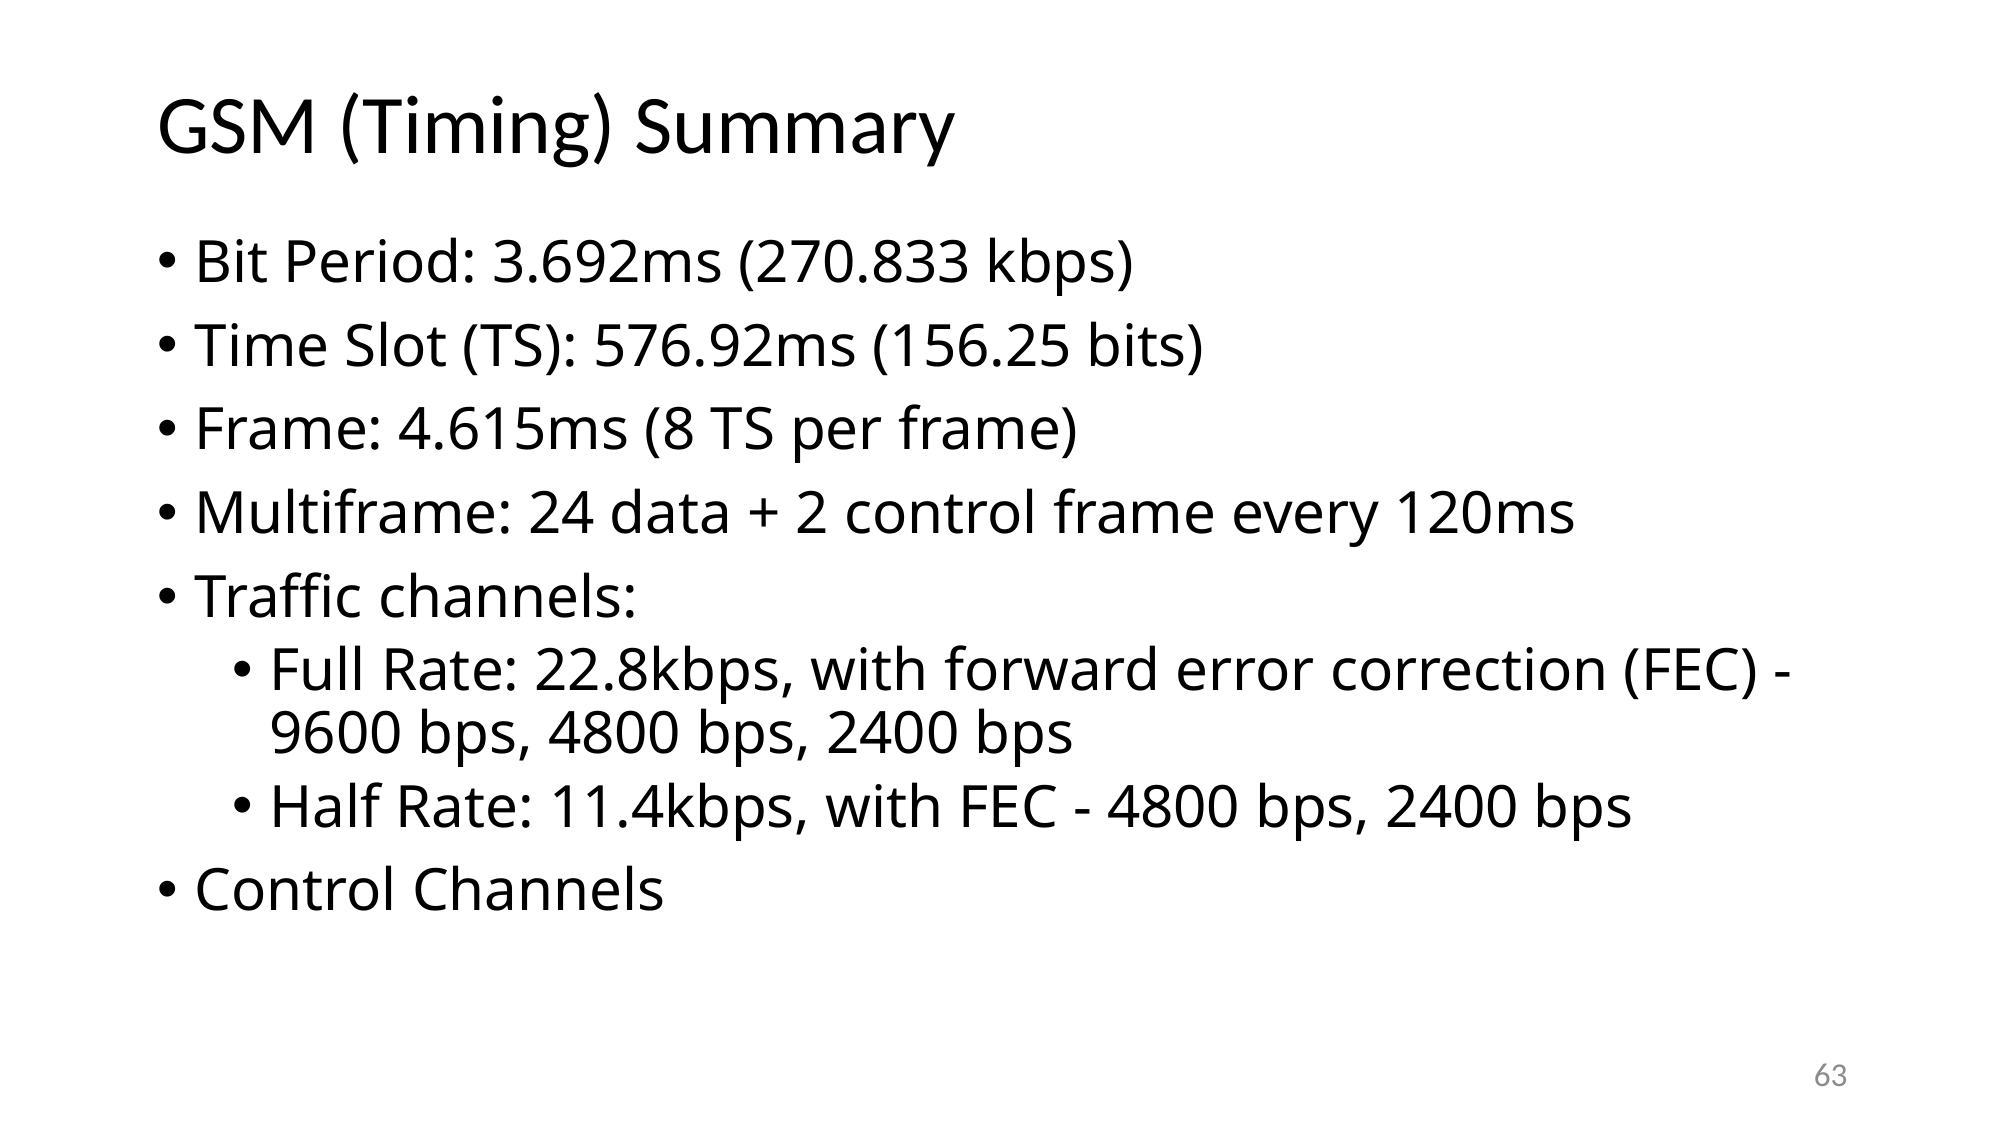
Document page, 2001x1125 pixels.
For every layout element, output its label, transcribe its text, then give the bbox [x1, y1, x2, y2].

list Bit Period: 3.692ms (270.833 kbps) Time Slot (TS): 576.92ms (156.25 bits) Frame: 4.615ms (8 TS per frame) Multiframe: 24 data + 2 control frame every 120ms Traffic channels: Full Rate: 22.8kbps, with forward error correction (FEC) - 9600 bps, 4800 bps, 2400 bps Half Rate: 11.4kbps, with FEC - 4800 bps, 2400 bps Control Channels [142, 224, 1917, 1103]
title GSM (Timing) Summary [142, 52, 1392, 202]
slide_number 63 [1412, 1042, 1863, 1103]
